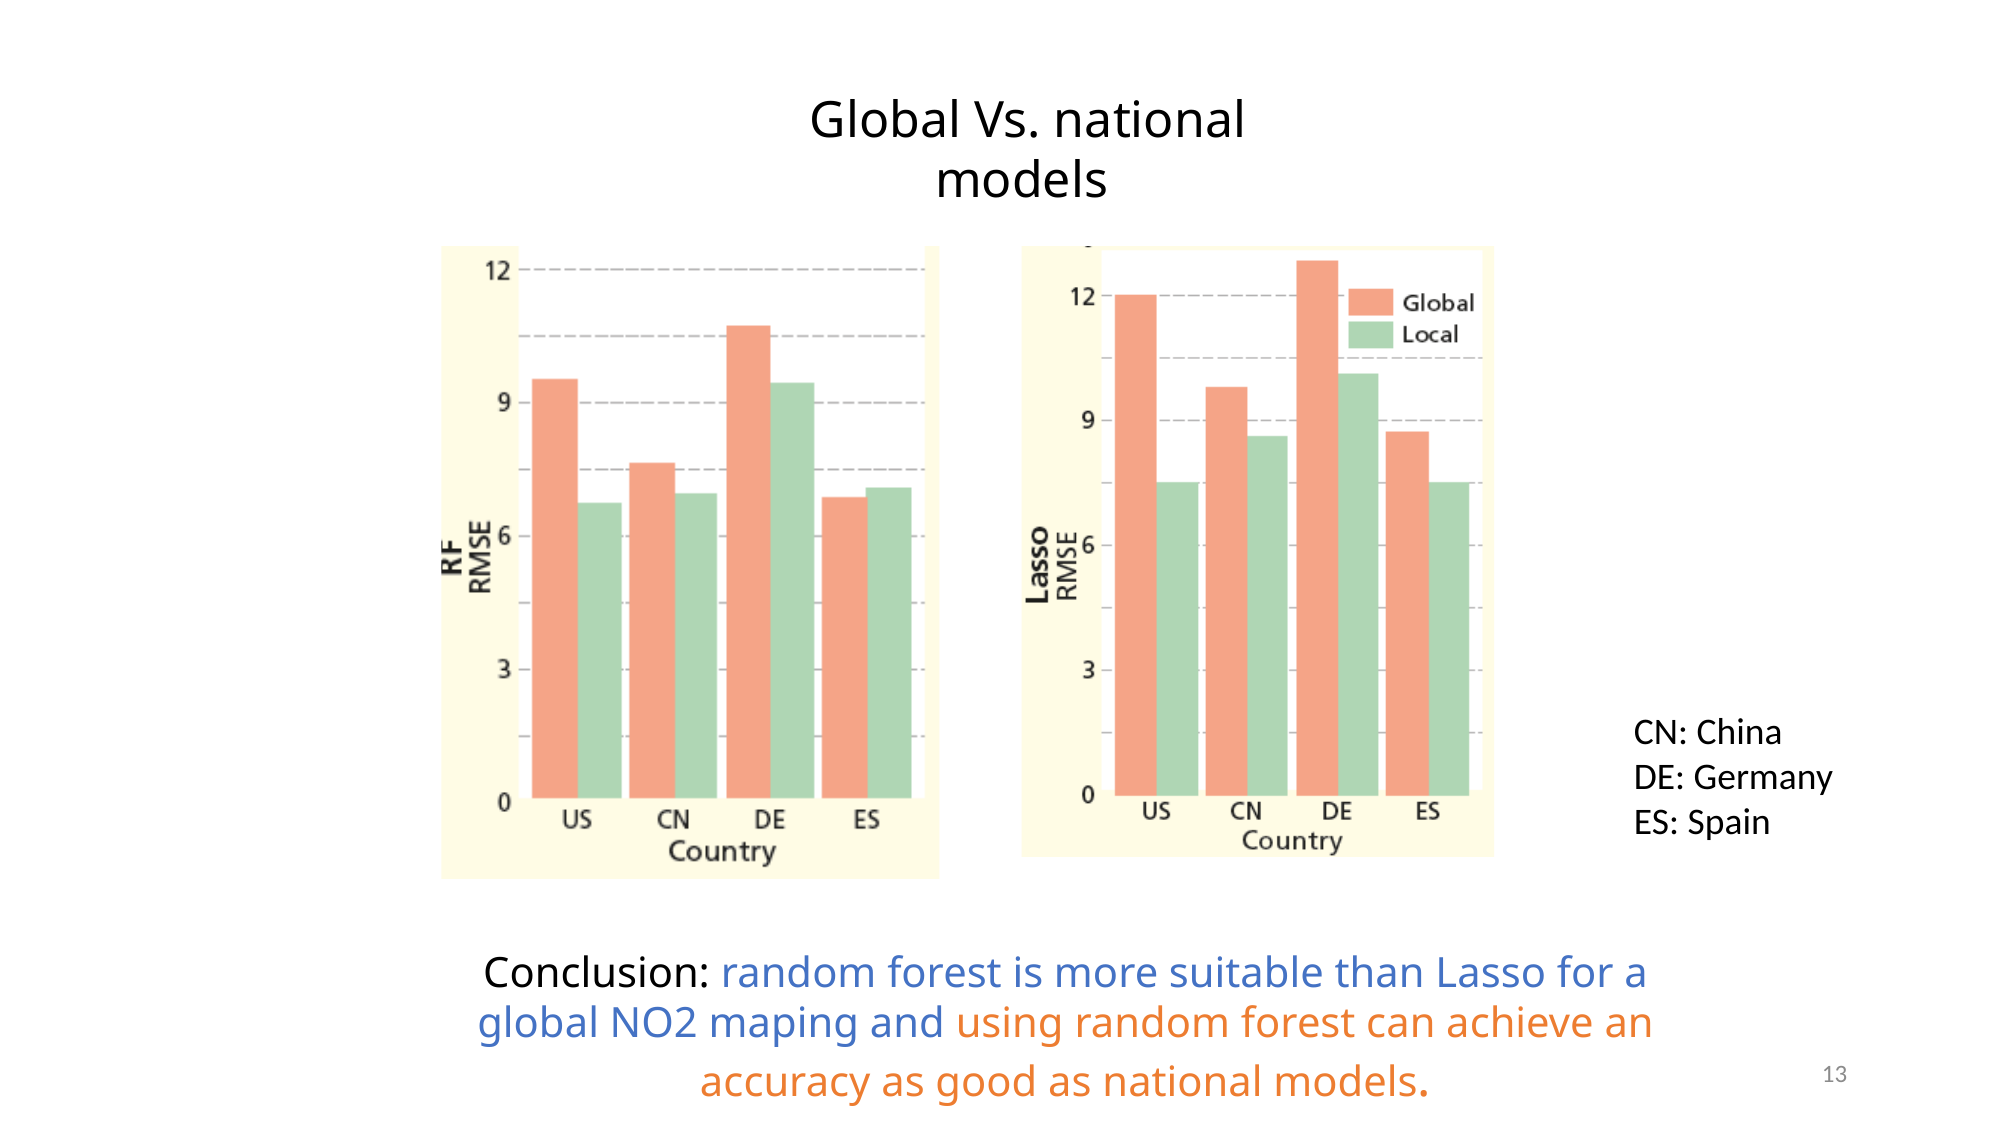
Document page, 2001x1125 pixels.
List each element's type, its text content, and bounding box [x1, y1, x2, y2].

picture [1021, 246, 1495, 857]
slide_number 13 [1716, 1042, 1863, 1103]
text_box CN: China DE: Germany ES: Spain [1619, 699, 2000, 850]
text_box Conclusion: random forest is more suitable than Lasso for a global NO2 maping and using random forest can achieve an accuracy as good as national models. [415, 938, 1716, 1114]
picture [441, 246, 940, 879]
text_box Global Vs. national models [694, 79, 1349, 275]
